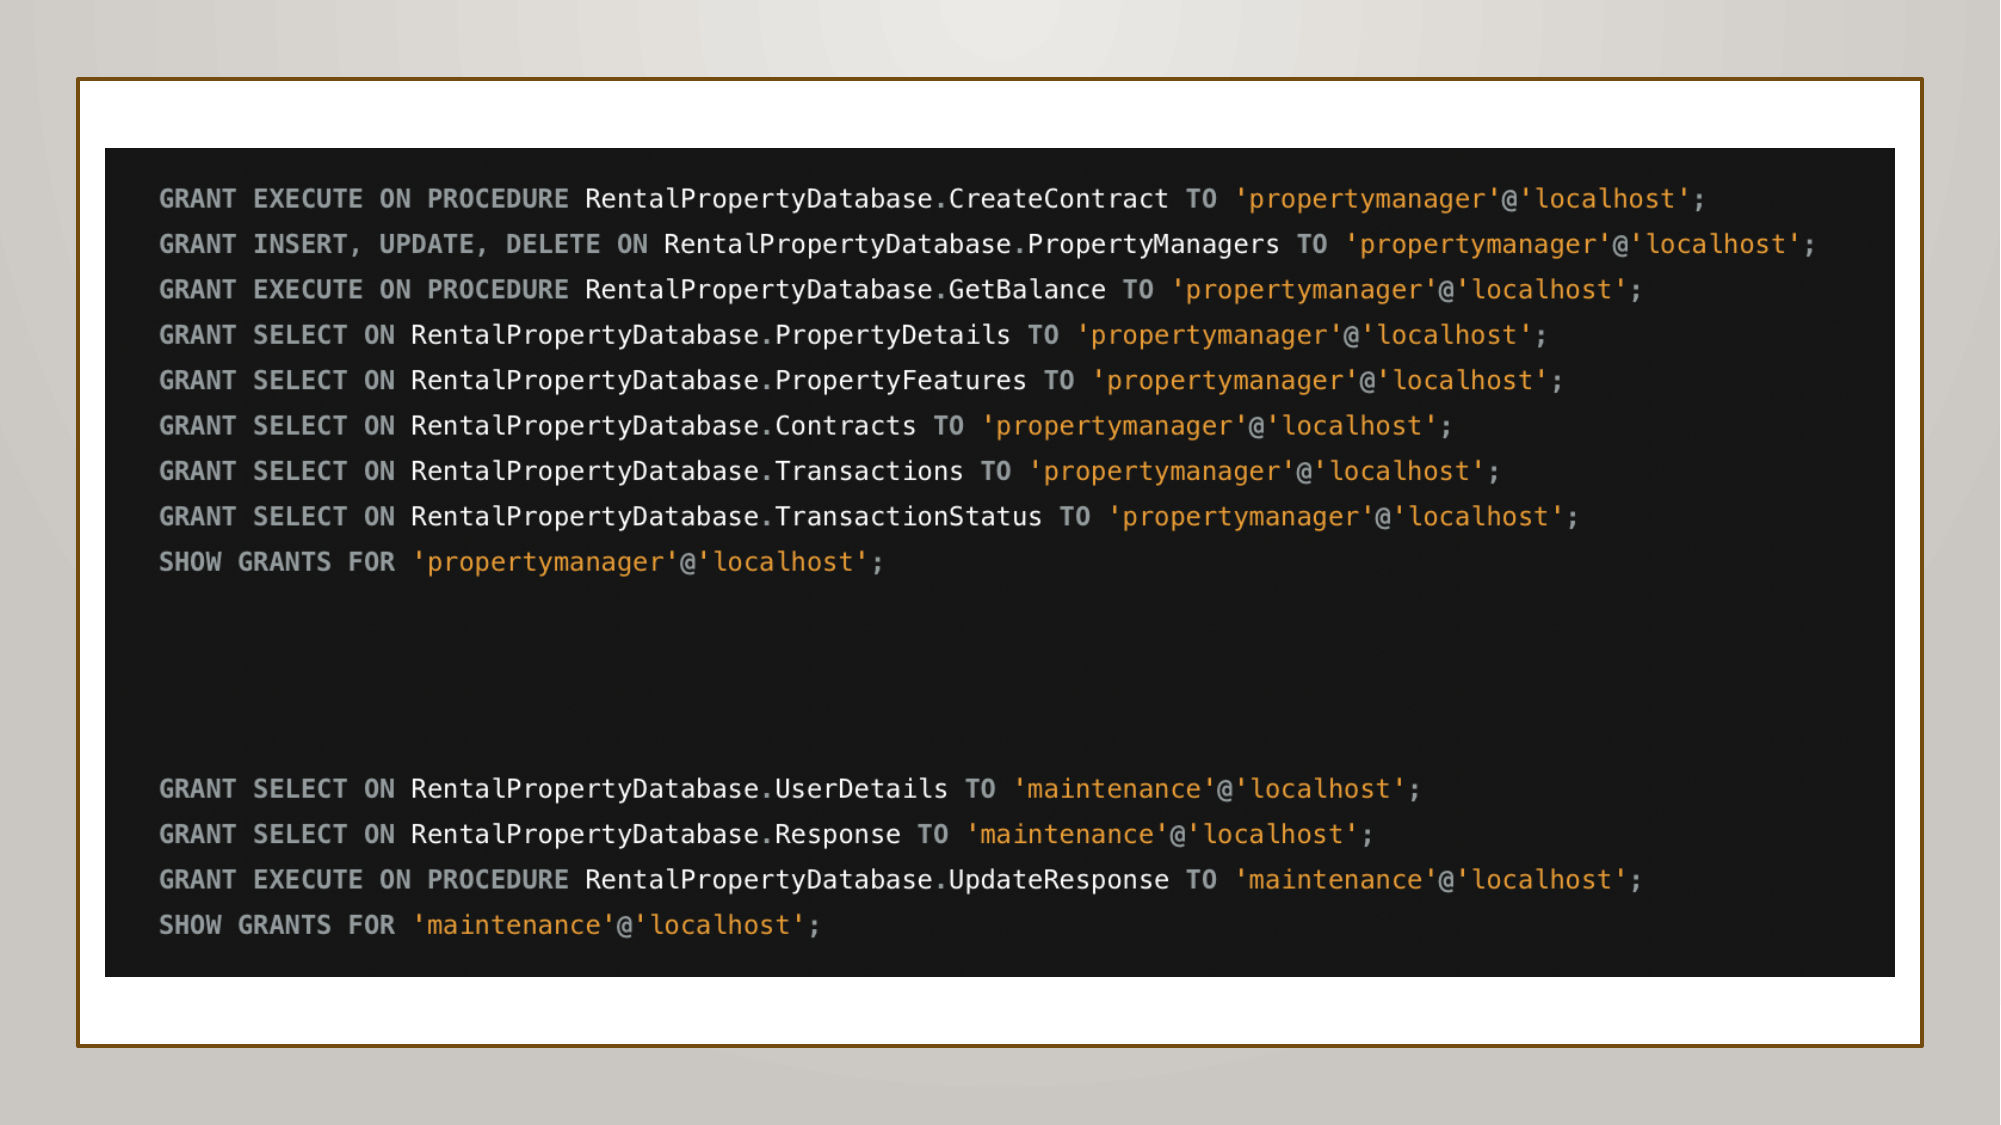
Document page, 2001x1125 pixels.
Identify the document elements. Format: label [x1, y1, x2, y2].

list [105, 148, 1895, 977]
picture [0, 1006, 2000, 1125]
text_box [77, 77, 1923, 1004]
text_box [0, 0, 2000, 1004]
